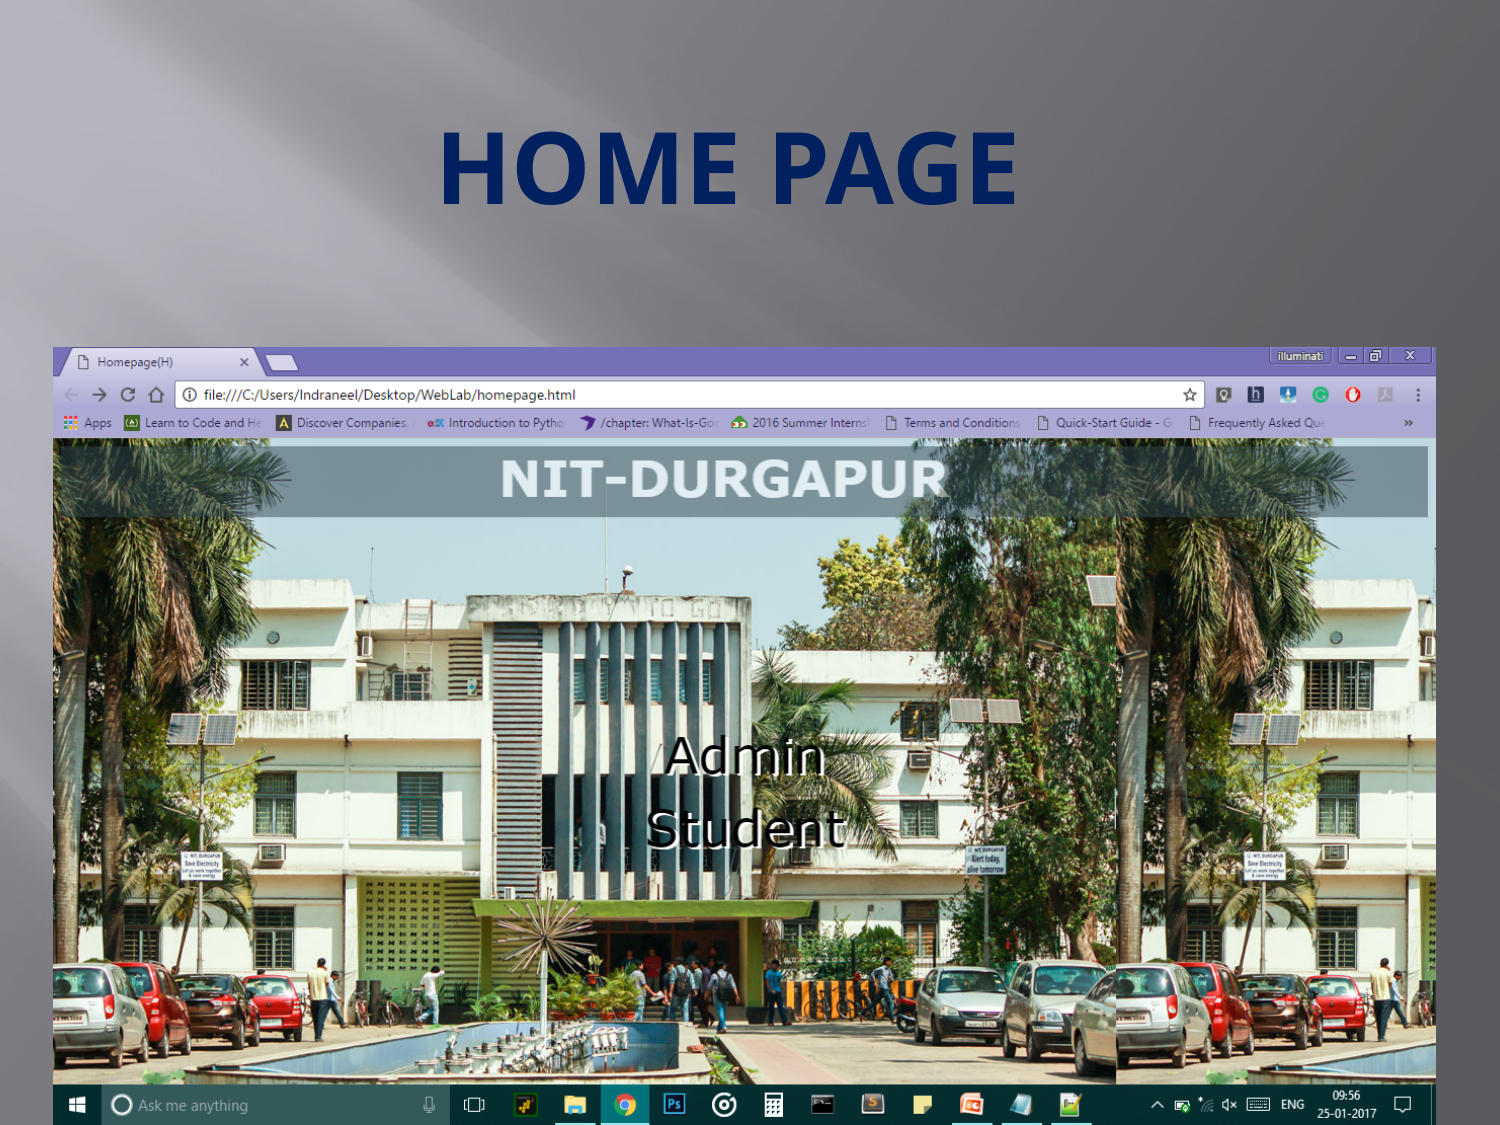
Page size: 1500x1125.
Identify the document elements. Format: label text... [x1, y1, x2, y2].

picture [52, 347, 1436, 1125]
title HOME PAGE [53, 54, 1404, 225]
